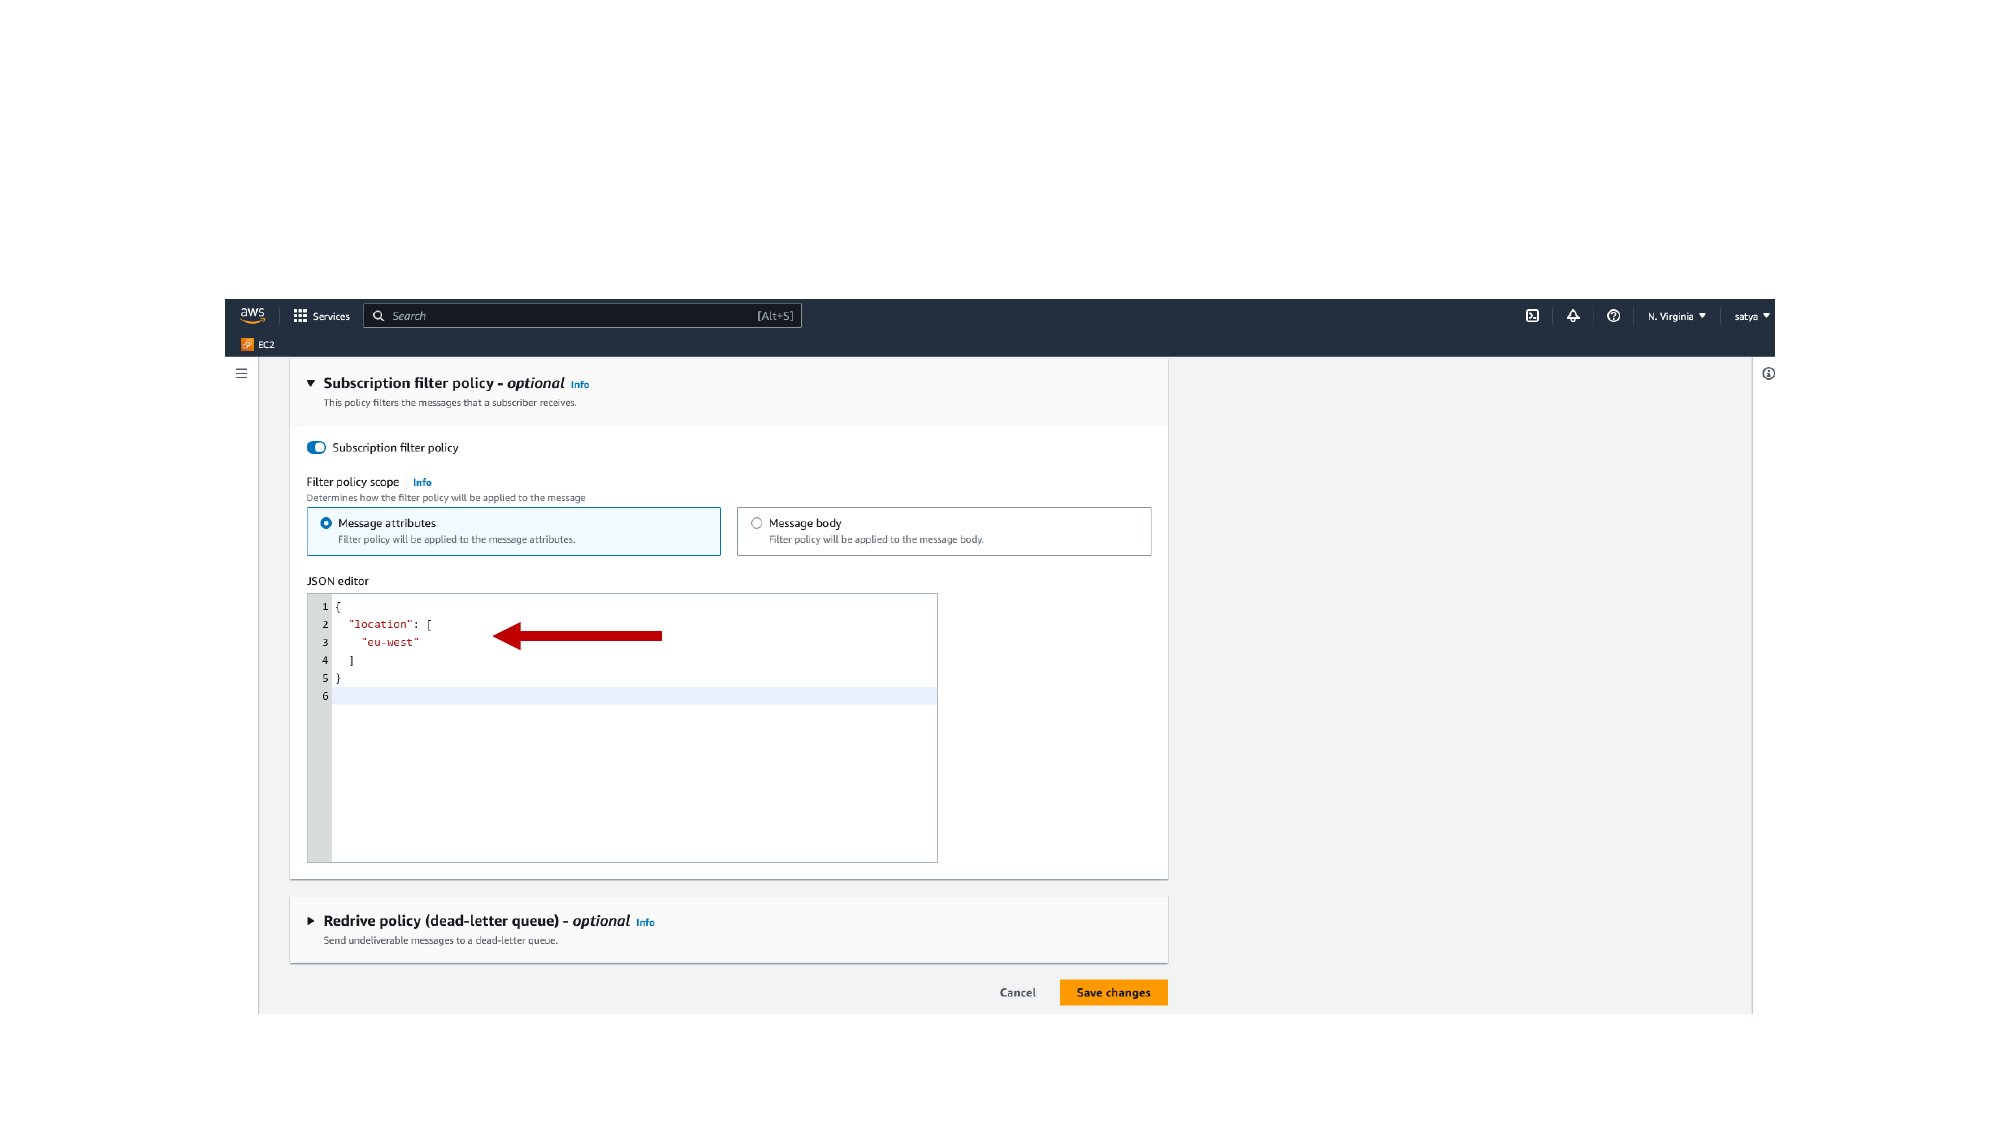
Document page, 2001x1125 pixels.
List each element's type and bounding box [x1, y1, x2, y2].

list [225, 299, 1775, 1014]
